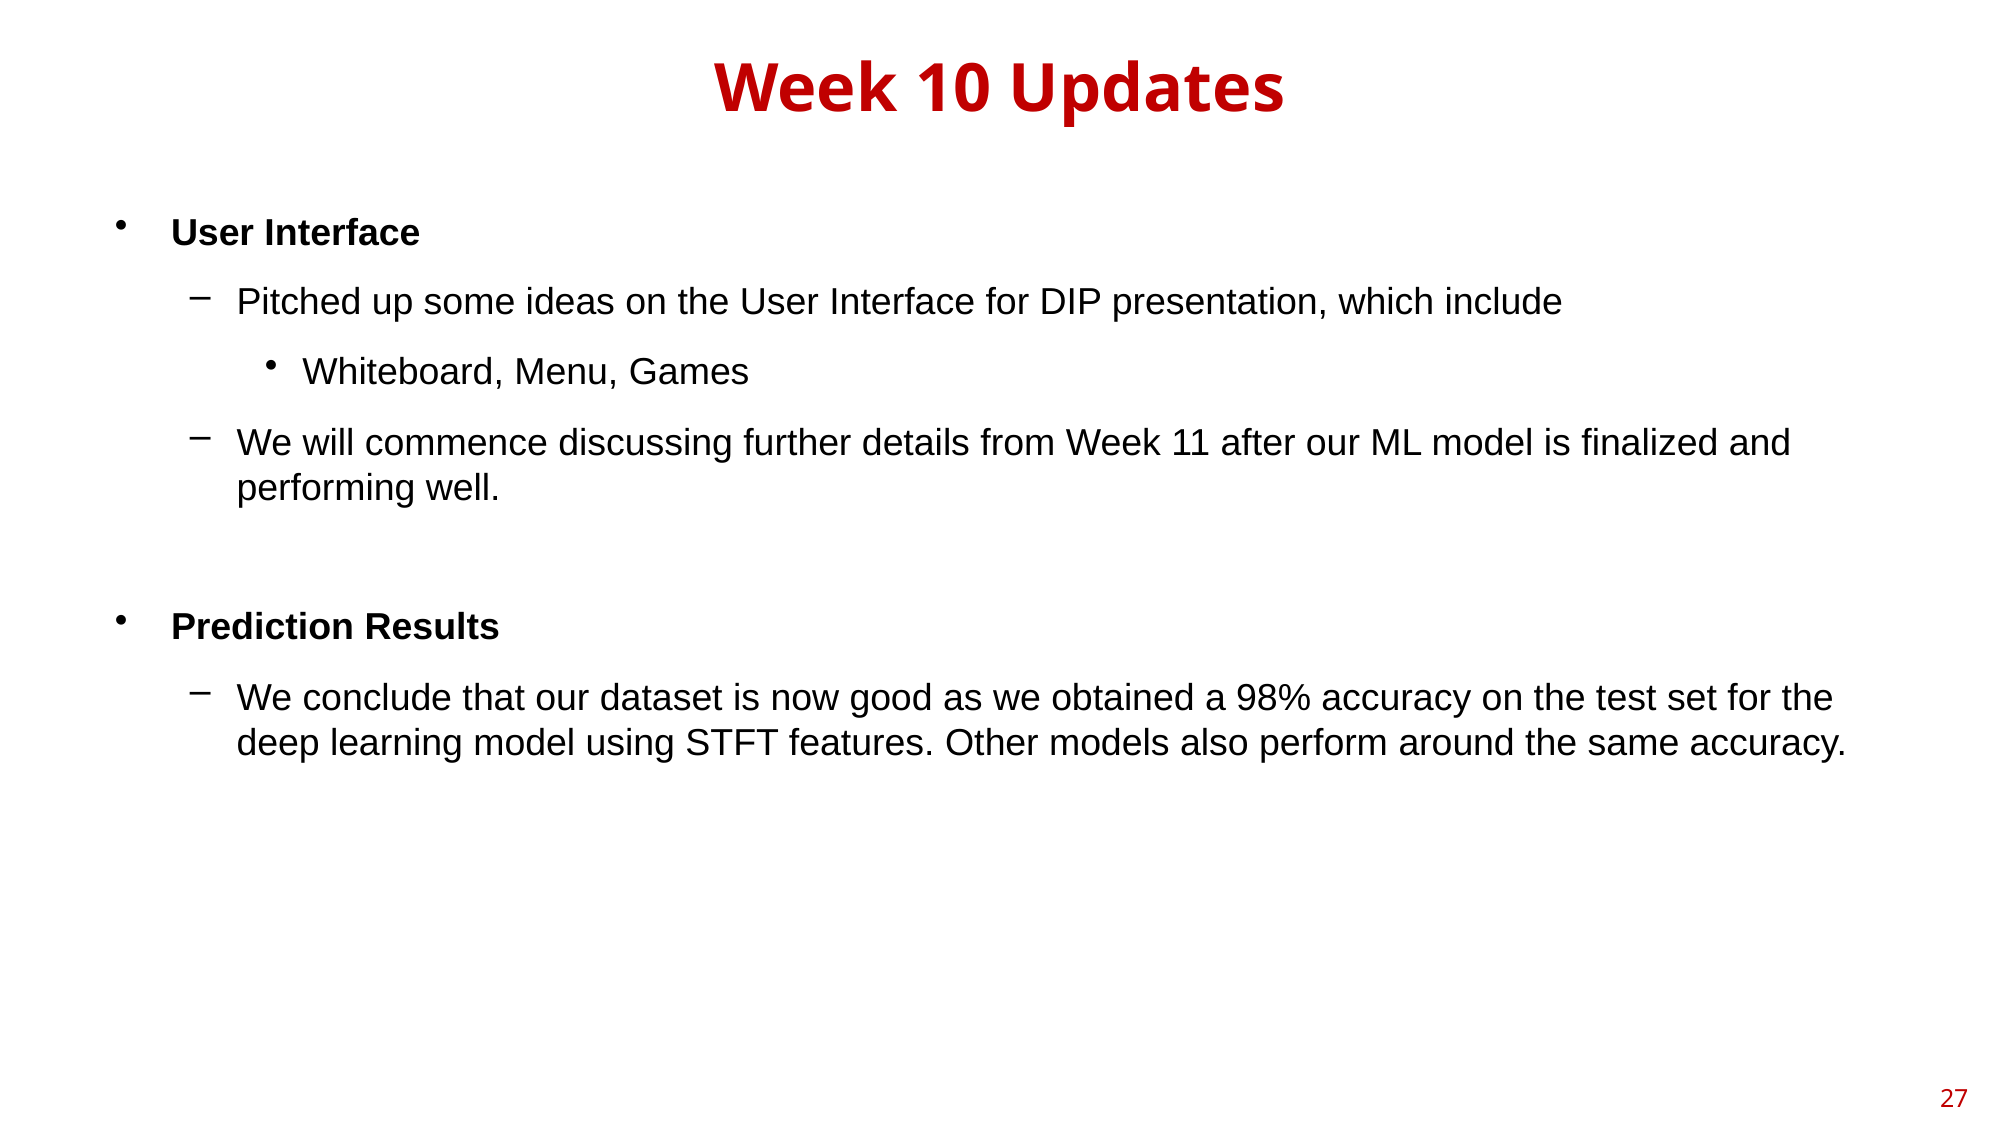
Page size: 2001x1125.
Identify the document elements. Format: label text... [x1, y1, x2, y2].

list User Interface Pitched up some ideas on the User Interface for DIP presentation, which include Whiteboard, Menu, Games We will commence discussing further details from Week 11 after our ML model is finalized and performing well. Prediction Results We conclude that our dataset is now good as we obtained a 98% accuracy on the test set for the deep learning model using STFT features. Other models also perform around the same accuracy. [99, 200, 1934, 1025]
title Week 10 Updates [0, 37, 2000, 143]
